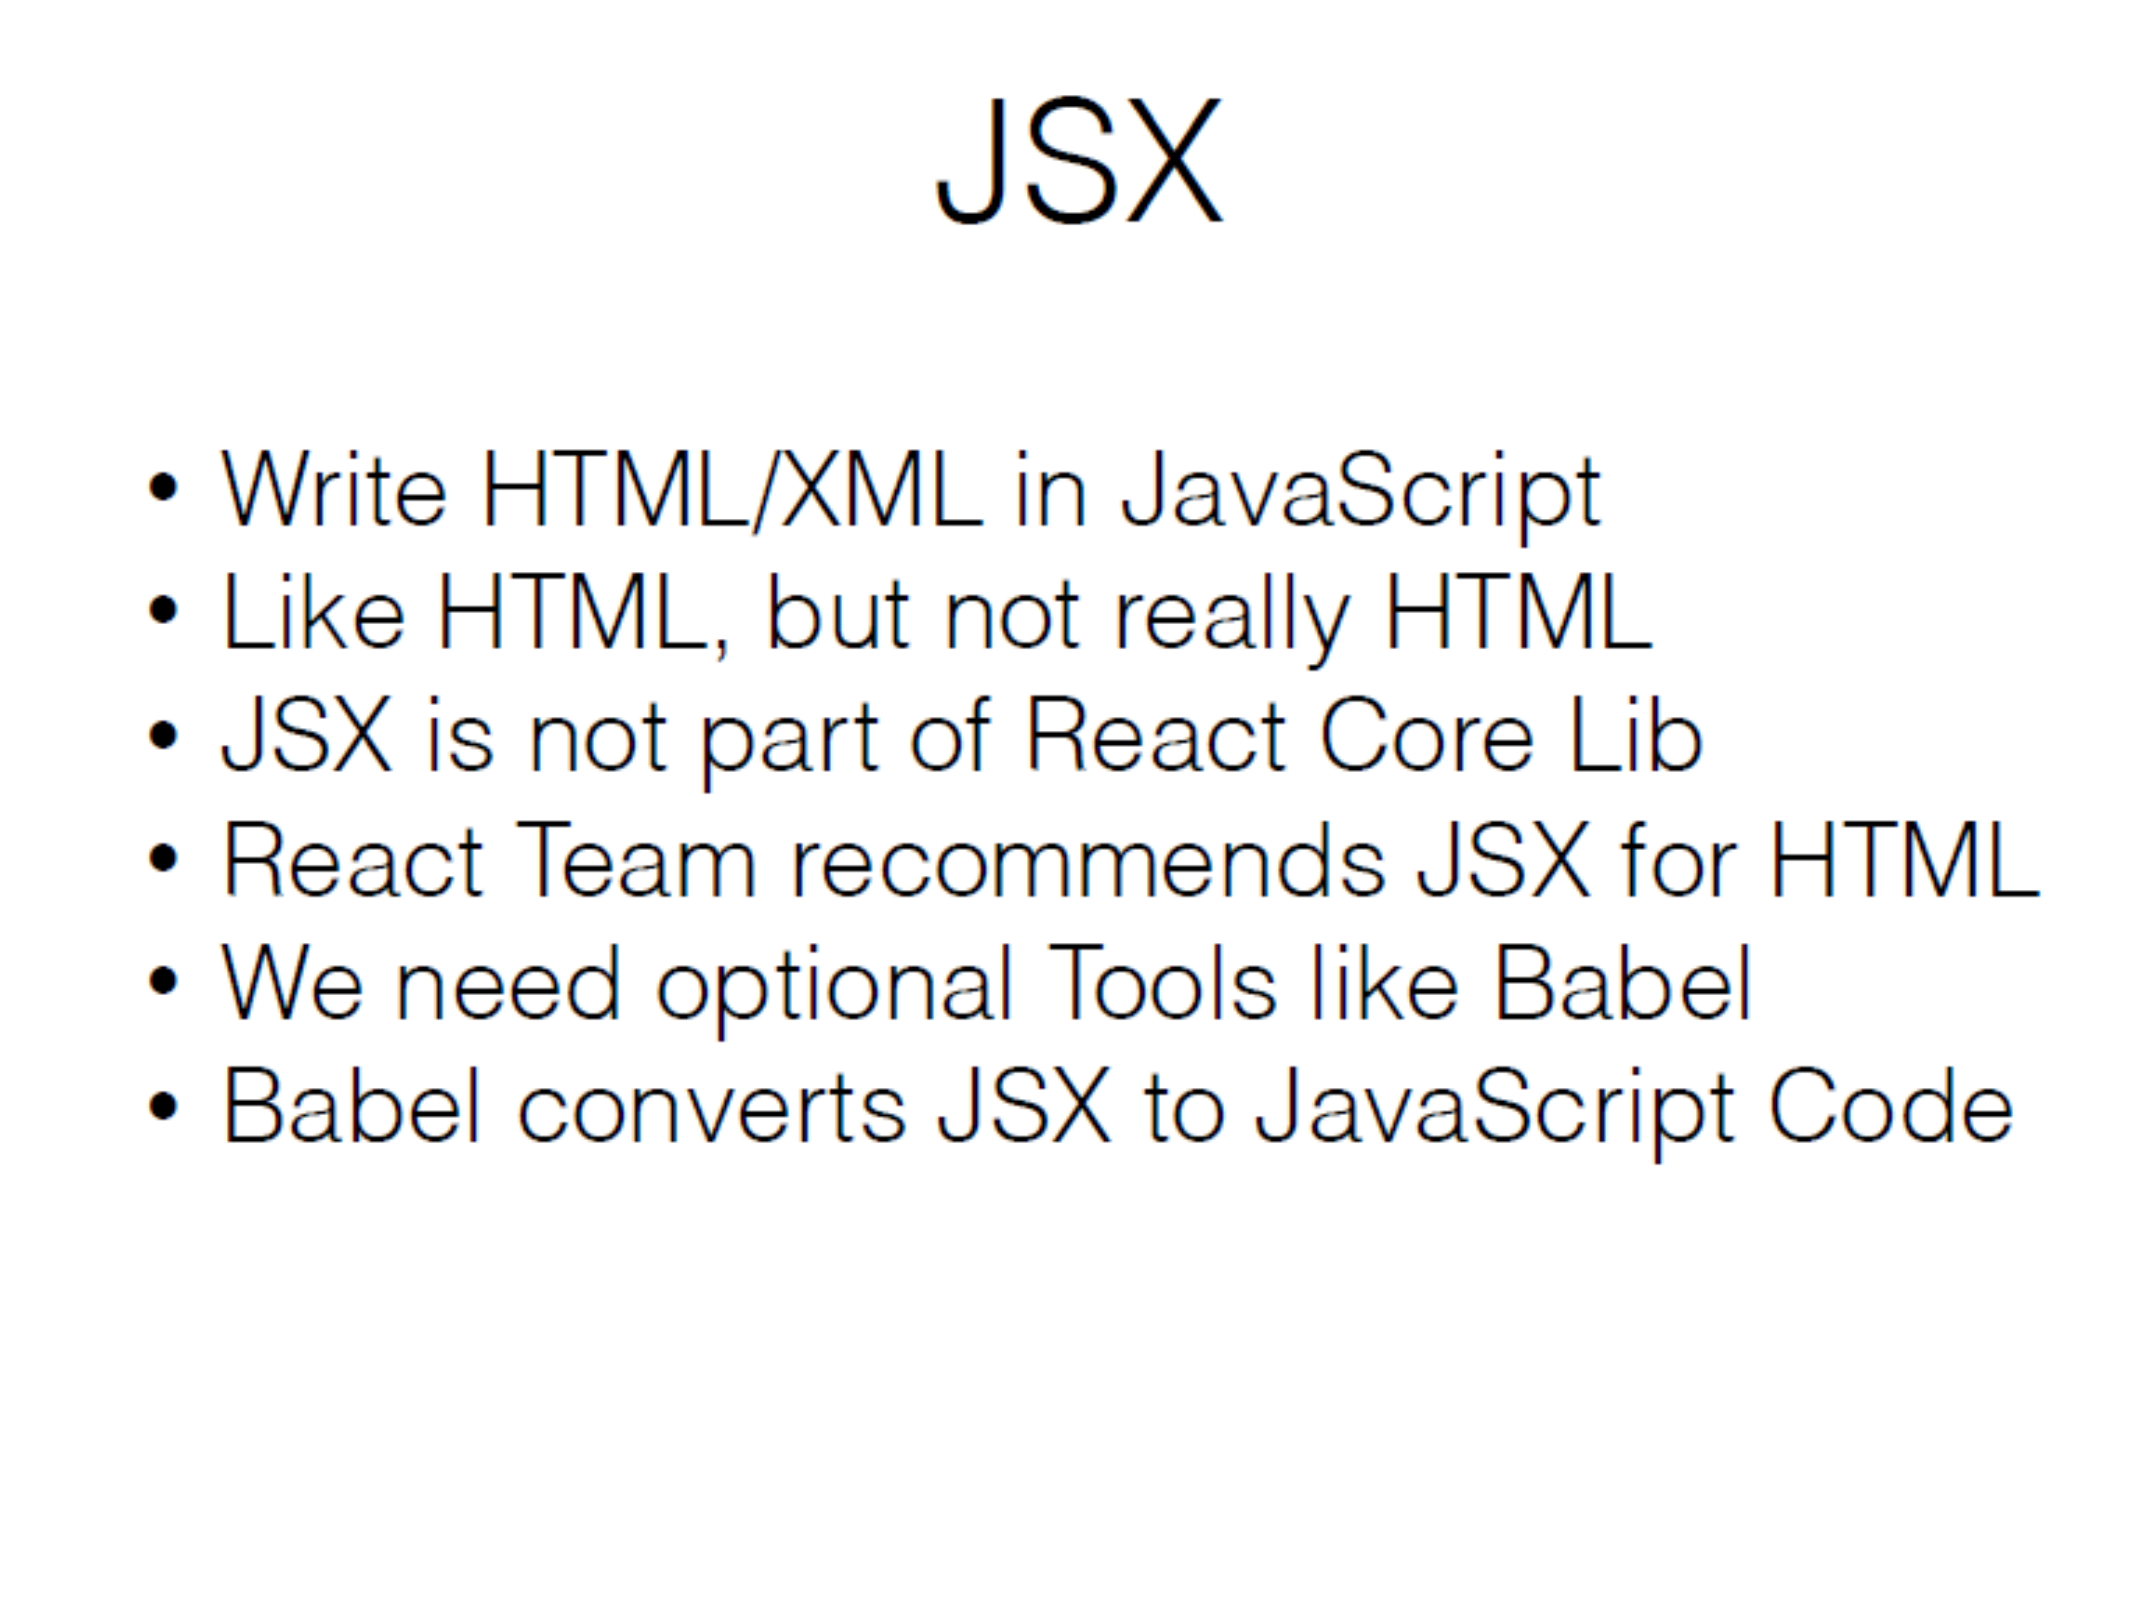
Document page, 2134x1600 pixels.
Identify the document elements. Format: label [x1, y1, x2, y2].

picture [42, 41, 2091, 1207]
